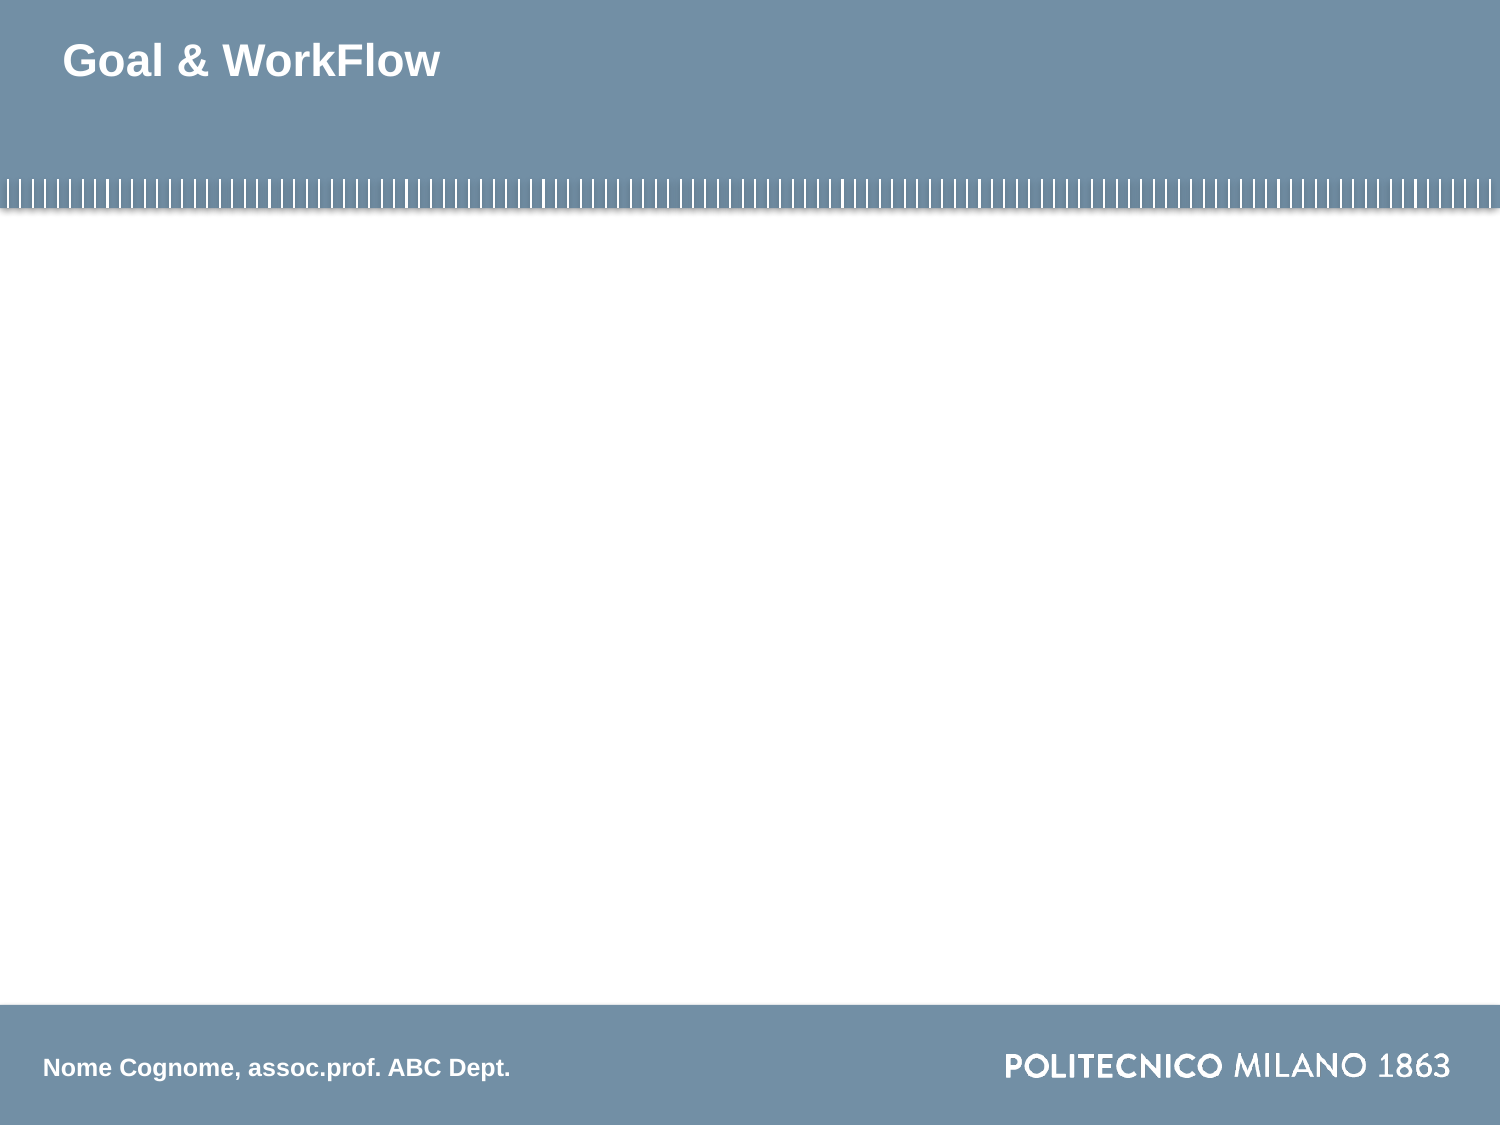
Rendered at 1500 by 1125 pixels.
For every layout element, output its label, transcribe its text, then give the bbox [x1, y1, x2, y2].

picture [999, 1041, 1456, 1089]
title Goal & WorkFlow [47, 22, 1455, 161]
